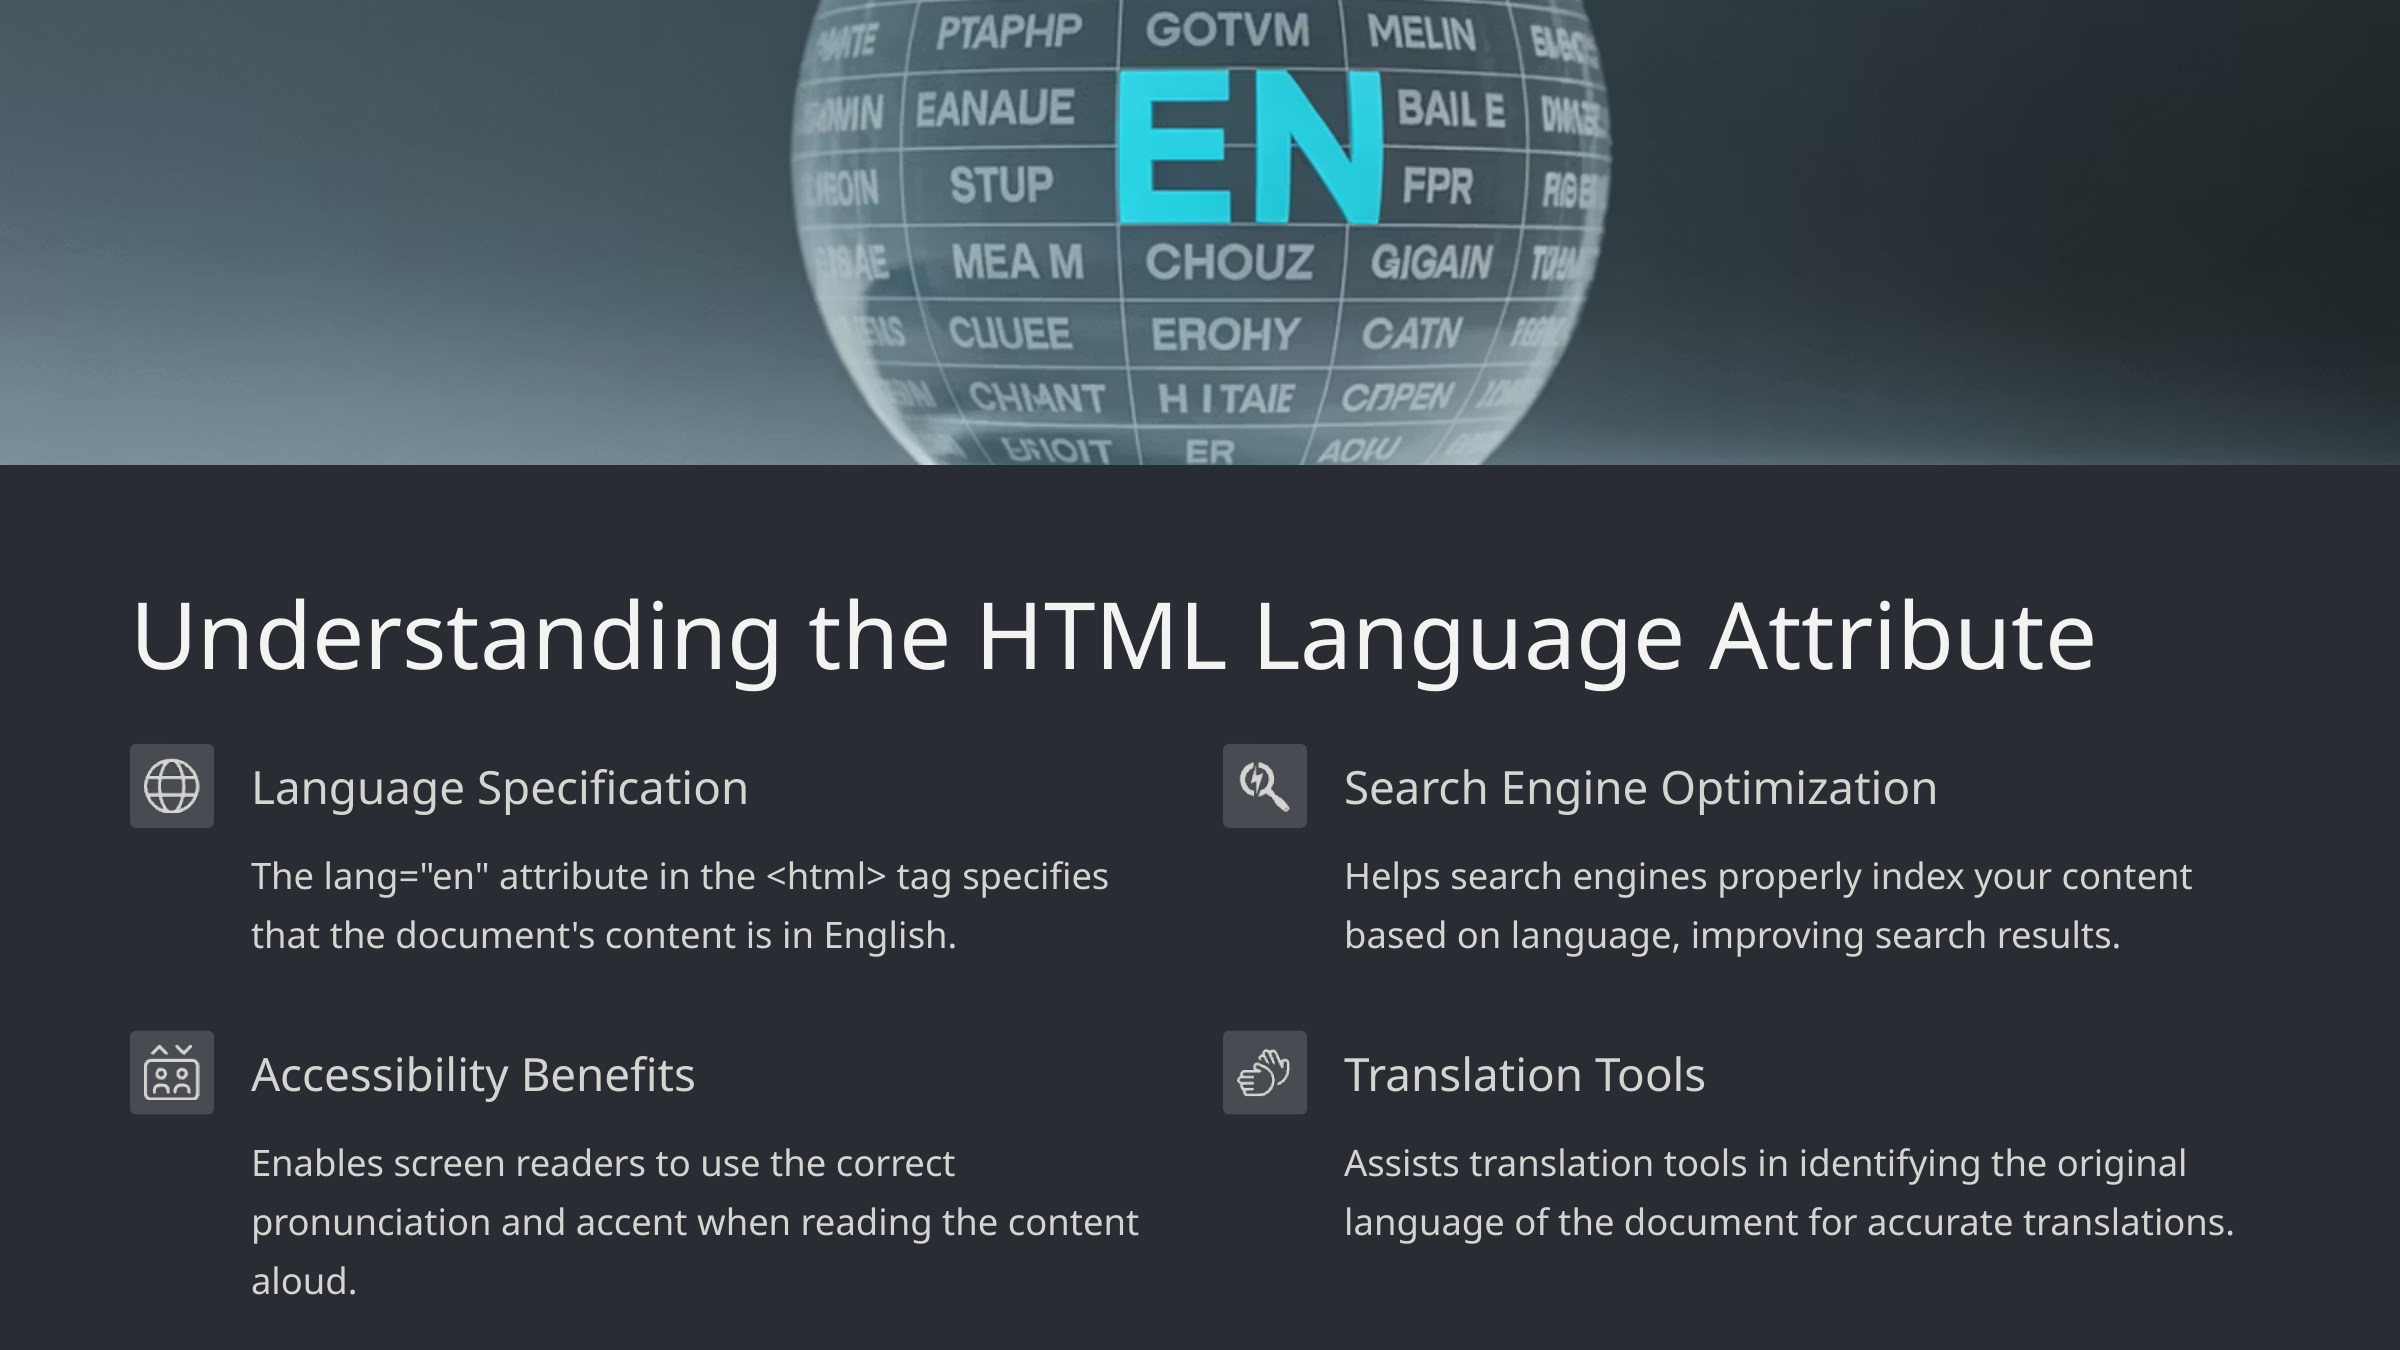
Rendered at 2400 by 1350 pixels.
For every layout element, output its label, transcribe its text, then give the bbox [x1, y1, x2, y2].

text_box Accessibility Benefits [251, 1043, 717, 1102]
text_box [130, 1030, 214, 1115]
text_box Understanding the HTML Language Attribute [130, 572, 2020, 689]
picture [1237, 751, 1293, 821]
text_box Language Specification [251, 756, 744, 815]
text_box [1223, 743, 1307, 828]
text_box The lang="en" attribute in the <html> tag specifies that the document's content is in English. [251, 837, 1177, 957]
text_box Assists translation tools in identifying the original language of the document for accurate translations. [1344, 1123, 2270, 1243]
text_box Helps search engines properly index your content based on language, improving search results. [1344, 837, 2270, 957]
text_box [1223, 1030, 1307, 1115]
picture [144, 1037, 200, 1108]
picture [144, 751, 200, 821]
text_box Translation Tools [1344, 1043, 1810, 1102]
picture [0, 0, 2400, 466]
picture [1237, 1037, 1293, 1108]
text_box Search Engine Optimization [1344, 756, 1932, 815]
text_box [130, 743, 214, 828]
text_box Enables screen readers to use the correct pronunciation and accent when reading the content aloud. [251, 1123, 1177, 1243]
